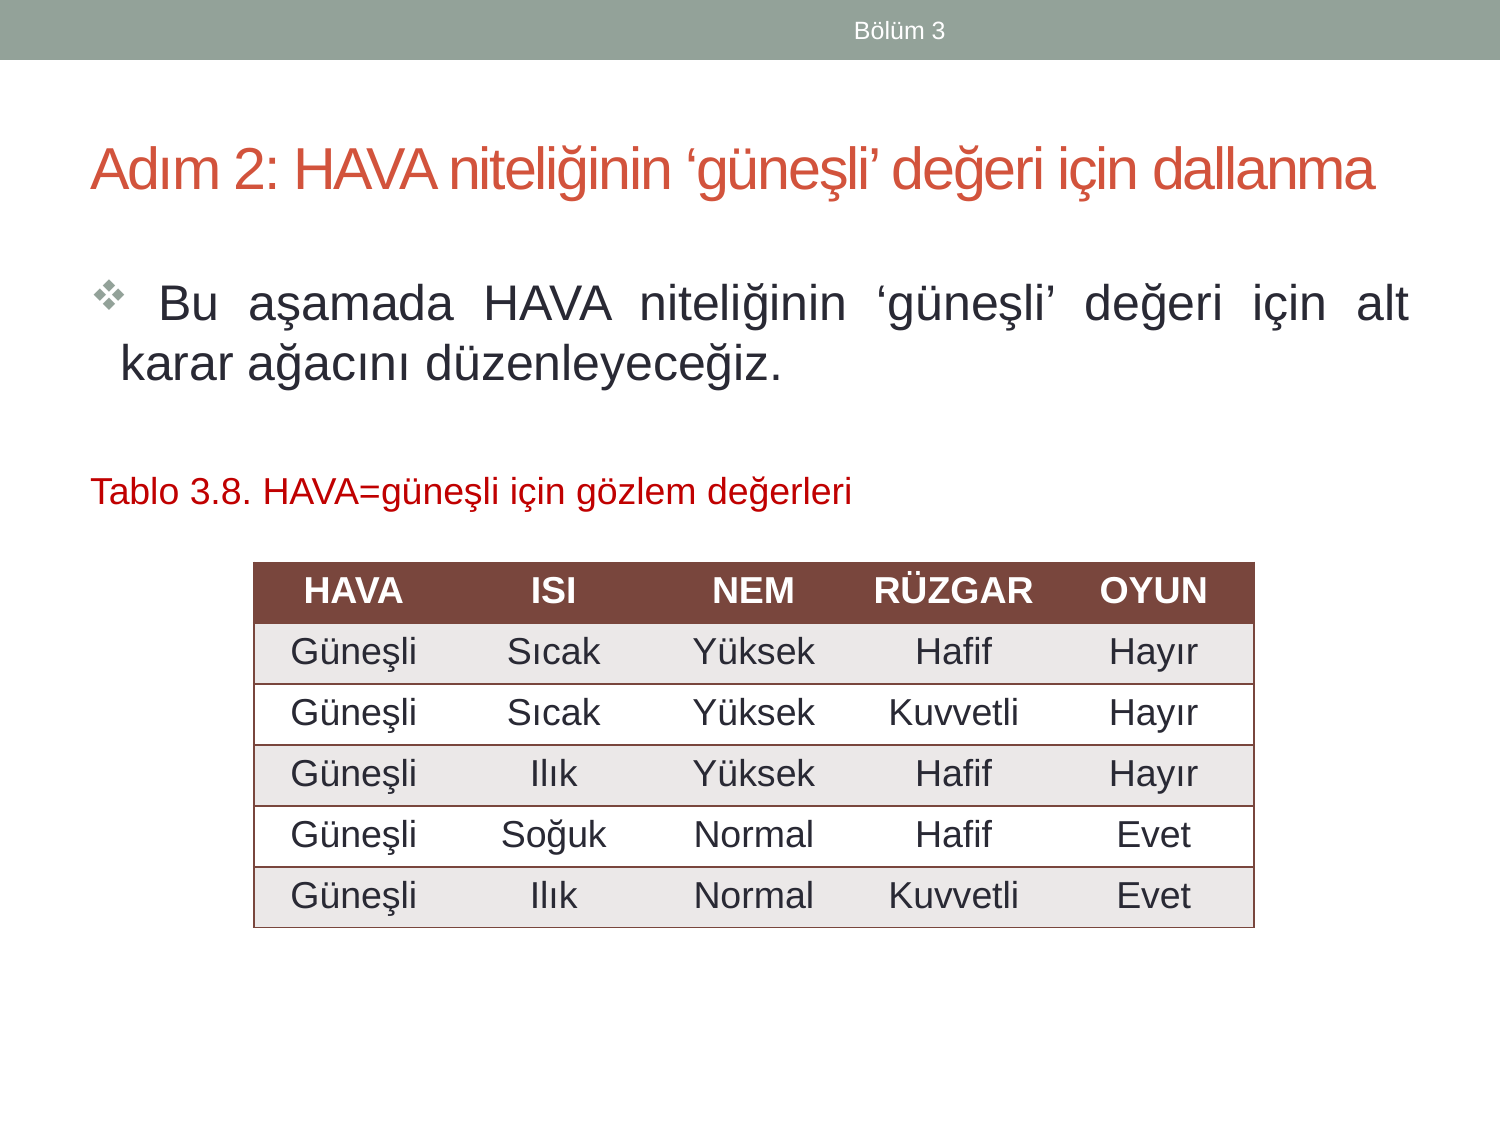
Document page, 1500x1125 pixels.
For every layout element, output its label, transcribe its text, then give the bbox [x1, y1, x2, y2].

table_cell Güneşli [255, 685, 454, 744]
table_cell Güneşli [255, 807, 454, 866]
table_cell Sıcak [454, 624, 654, 683]
table_cell Soğuk [454, 807, 654, 866]
table_header ISI [454, 563, 654, 622]
table_cell Evet [1054, 868, 1253, 927]
table_cell Yüksek [654, 685, 854, 744]
table_header HAVA [255, 563, 454, 622]
table_cell Hafif [854, 807, 1054, 866]
table_cell Hayır [1054, 685, 1253, 744]
table_header NEM [654, 563, 854, 622]
table_cell Hafif [854, 624, 1054, 683]
table_cell Evet [1054, 807, 1253, 866]
table_cell Güneşli [255, 868, 454, 927]
table_cell Normal [654, 807, 854, 866]
table_cell Yüksek [654, 624, 854, 683]
table_cell Güneşli [255, 746, 454, 805]
table_cell Hayır [1054, 746, 1253, 805]
footer Bölüm 3 [562, 3, 1238, 57]
title Adım 2: HAVA niteliğinin ‘güneşli’ değeri için dallanma [75, 87, 1425, 244]
table_cell Normal [654, 868, 854, 927]
table_cell Sıcak [454, 685, 654, 744]
table_cell Ilık [454, 746, 654, 805]
table_cell Ilık [454, 868, 654, 927]
list Bu aşamada HAVA niteliğinin ‘güneşli’ değeri için alt karar ağacını düzenleyeceğiz. Tablo 3.8. HAVA=güneşli için gözlem değerleri [75, 262, 1425, 1063]
table_cell Kuvvetli [854, 685, 1054, 744]
table_cell Güneşli [255, 624, 454, 683]
table_cell Hafif [854, 746, 1054, 805]
table_cell Yüksek [654, 746, 854, 805]
table_header RÜZGAR [854, 563, 1054, 622]
table_cell Kuvvetli [854, 868, 1054, 927]
table_header OYUN [1054, 563, 1253, 622]
table_cell Hayır [1054, 624, 1253, 683]
